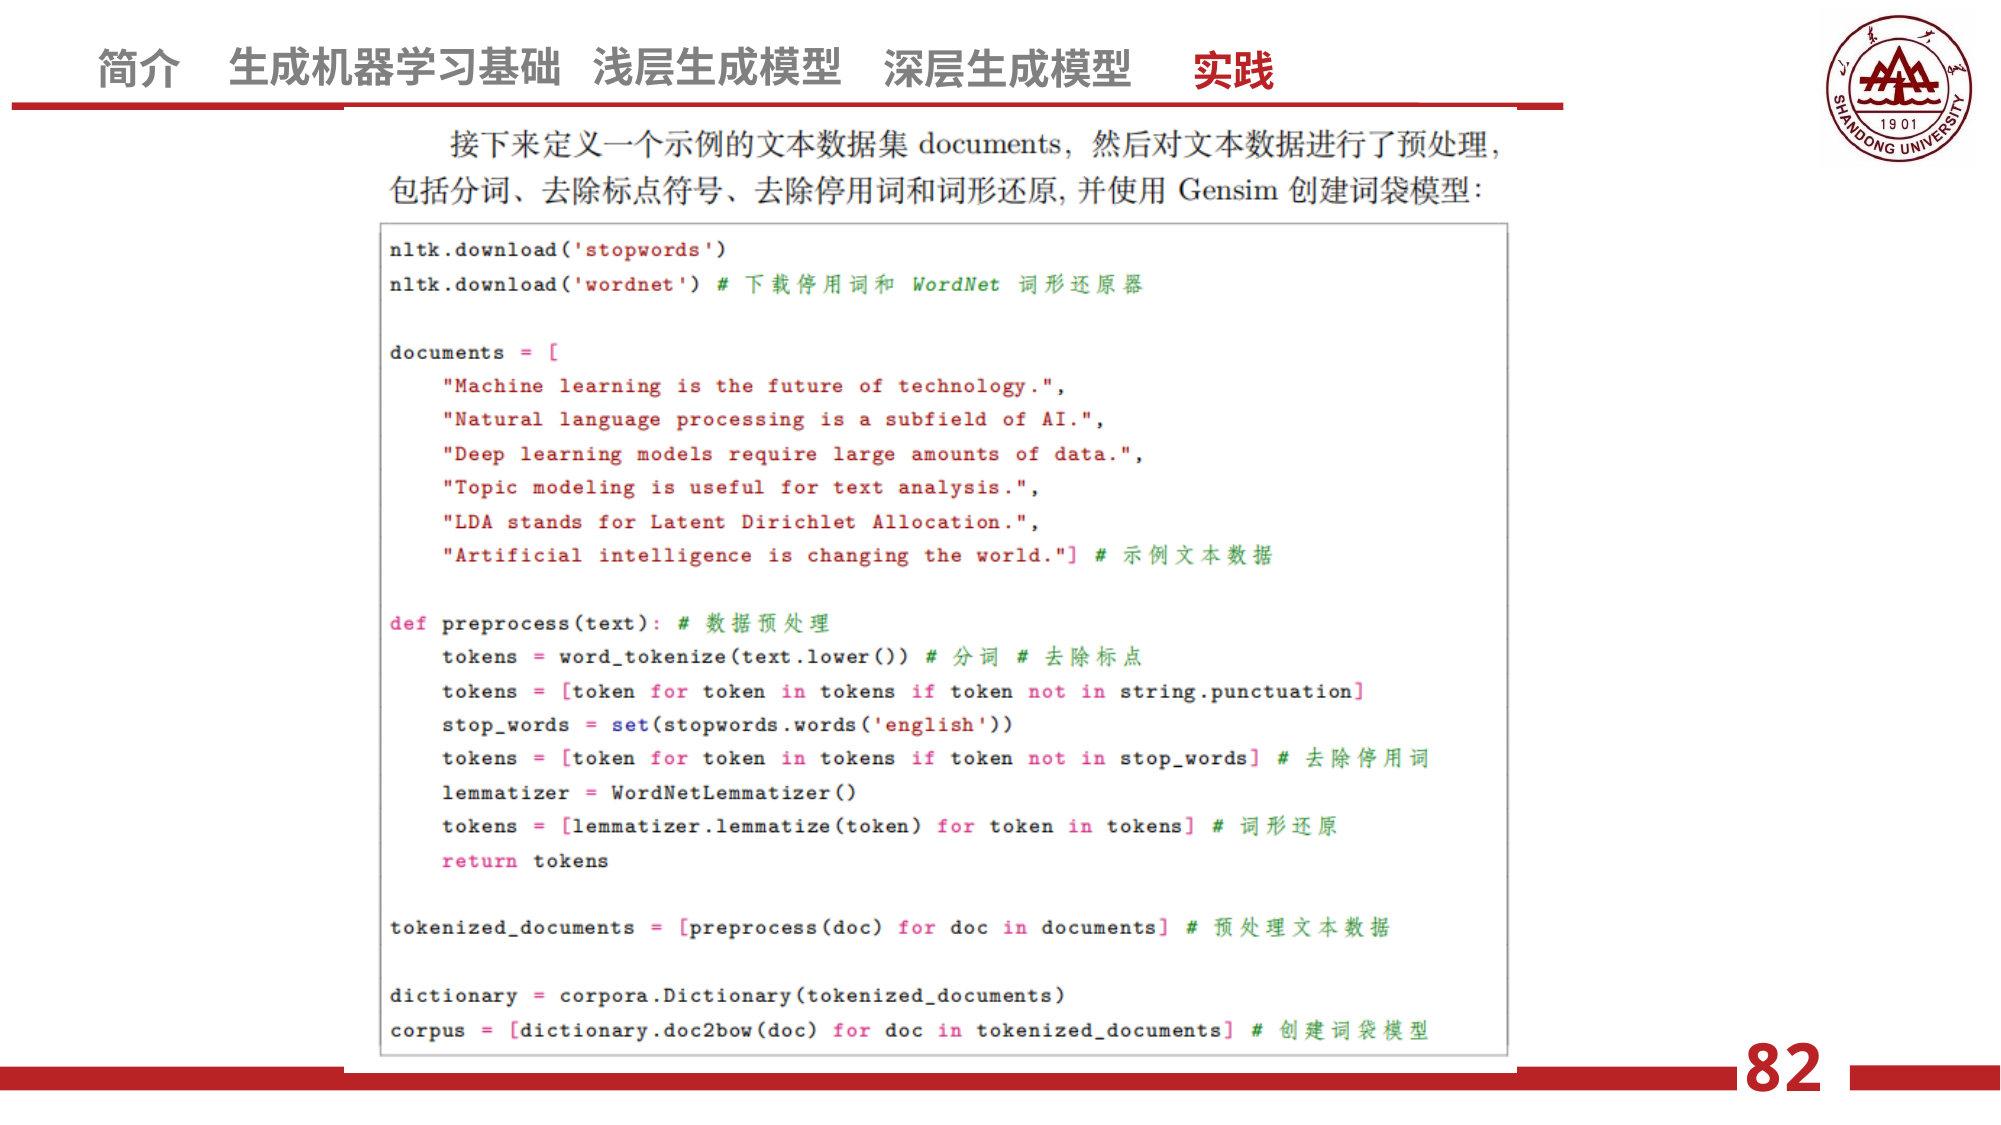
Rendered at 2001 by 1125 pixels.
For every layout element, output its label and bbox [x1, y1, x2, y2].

picture [343, 107, 1518, 1074]
picture [1820, 9, 1977, 167]
